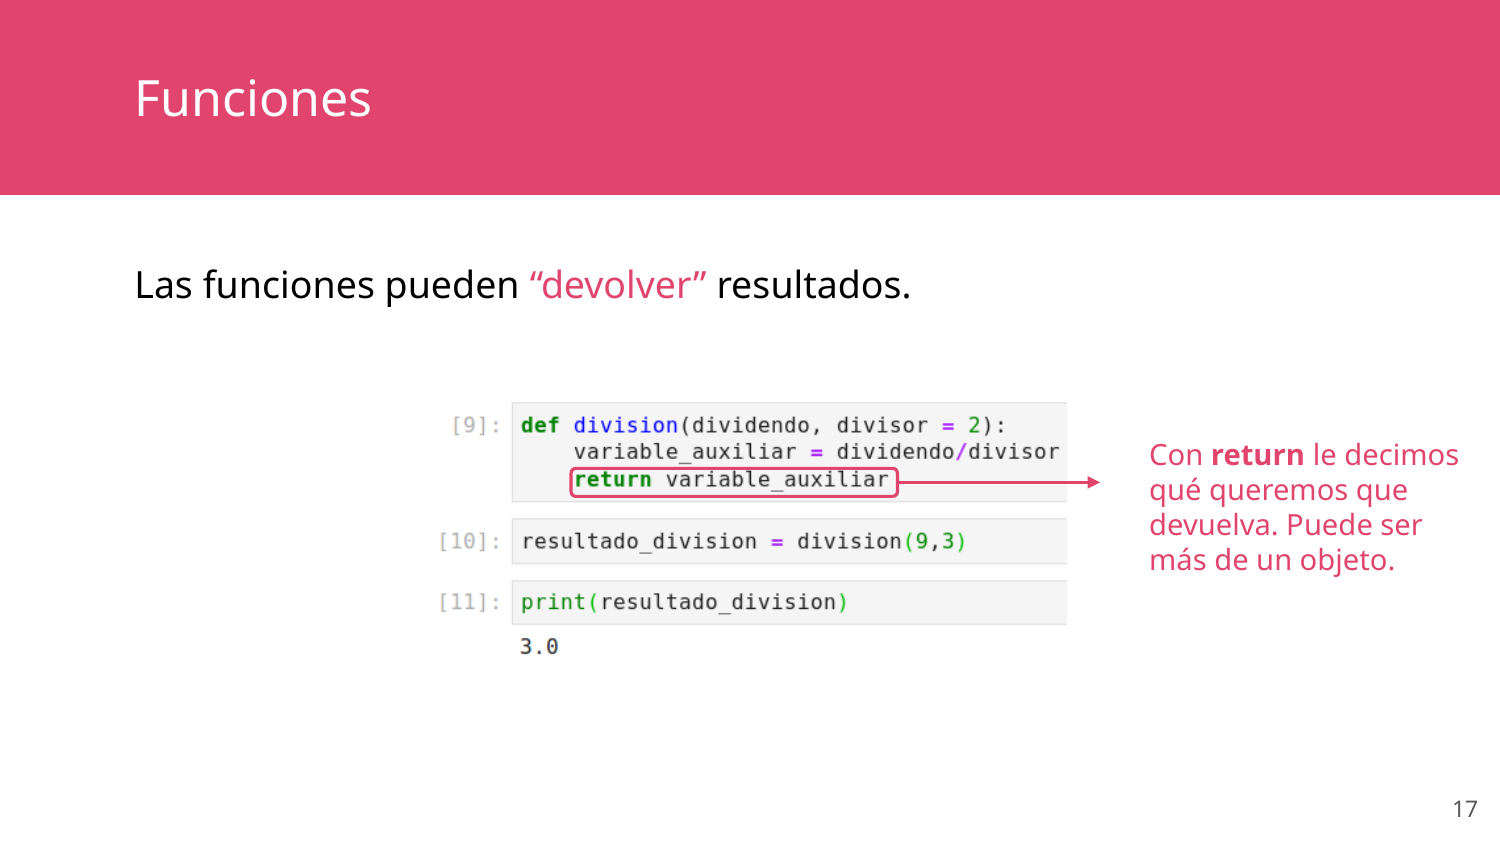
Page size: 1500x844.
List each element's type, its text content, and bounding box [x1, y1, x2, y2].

picture [432, 397, 1067, 666]
text_box Las funciones pueden “devolver” resultados. [119, 245, 1439, 311]
slide_number ‹#› [1403, 779, 1494, 844]
title Funciones [119, 27, 1401, 165]
text_box Con return le decimos qué queremos que devuelva. Puede ser más de un objeto. [1134, 421, 1484, 544]
